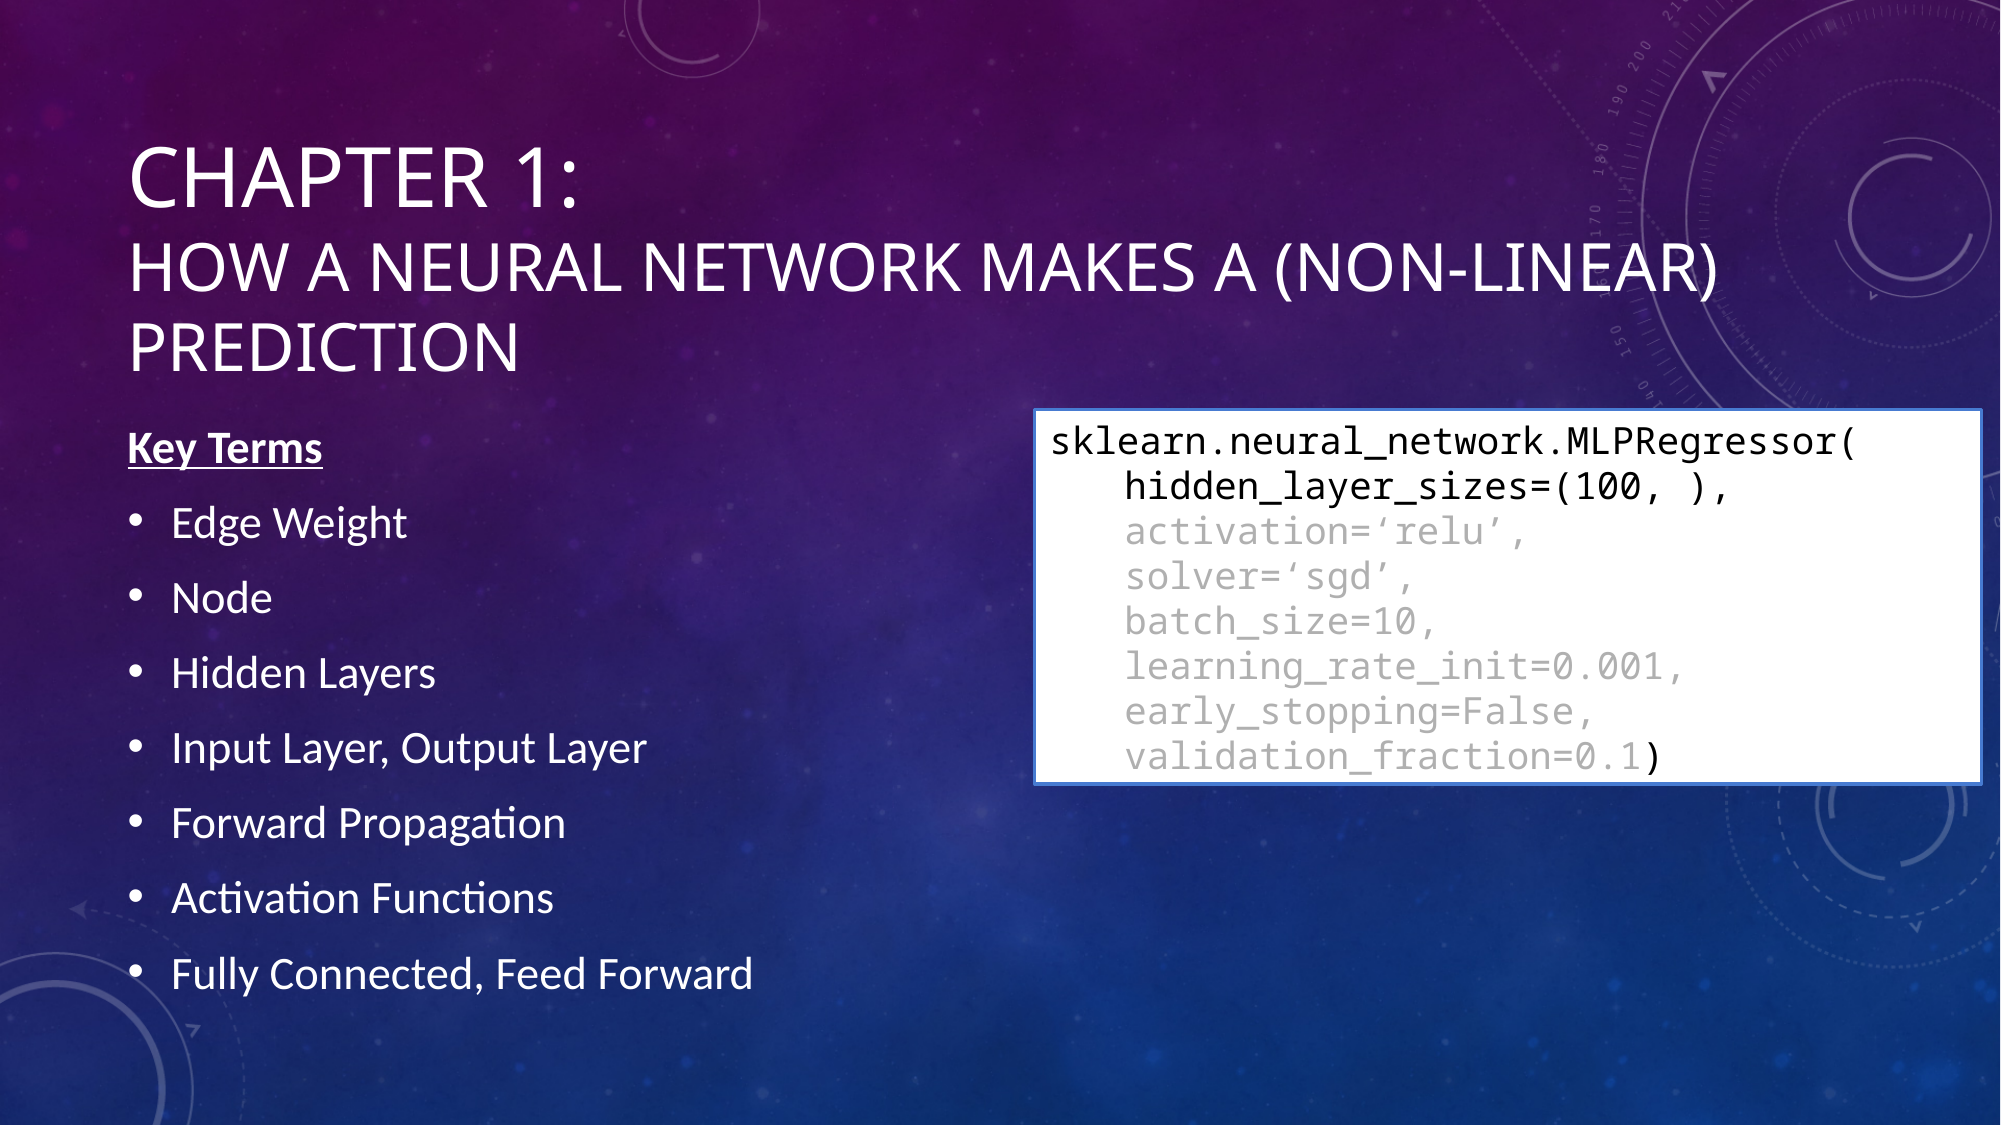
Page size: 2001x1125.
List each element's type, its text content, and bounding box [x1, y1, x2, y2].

picture [0, 0, 2001, 1125]
title Chapter 1: How A neural network MAKES A (NON-LINEAR) PREDICTION [112, 99, 1956, 409]
text_box sklearn.neural_network.MLPRegressor( hidden_layer_sizes=(100, ), activation=‘relu’, solver=‘sgd’, batch_size=10, learning_rate_init=0.001, early_stopping=False, validation_fraction=0.1) [1033, 408, 1983, 786]
list Key Terms Edge Weight Node Hidden Layers Input Layer, Output Layer Forward Propagation Activation Functions Fully Connected, Feed Forward [112, 409, 1775, 1008]
